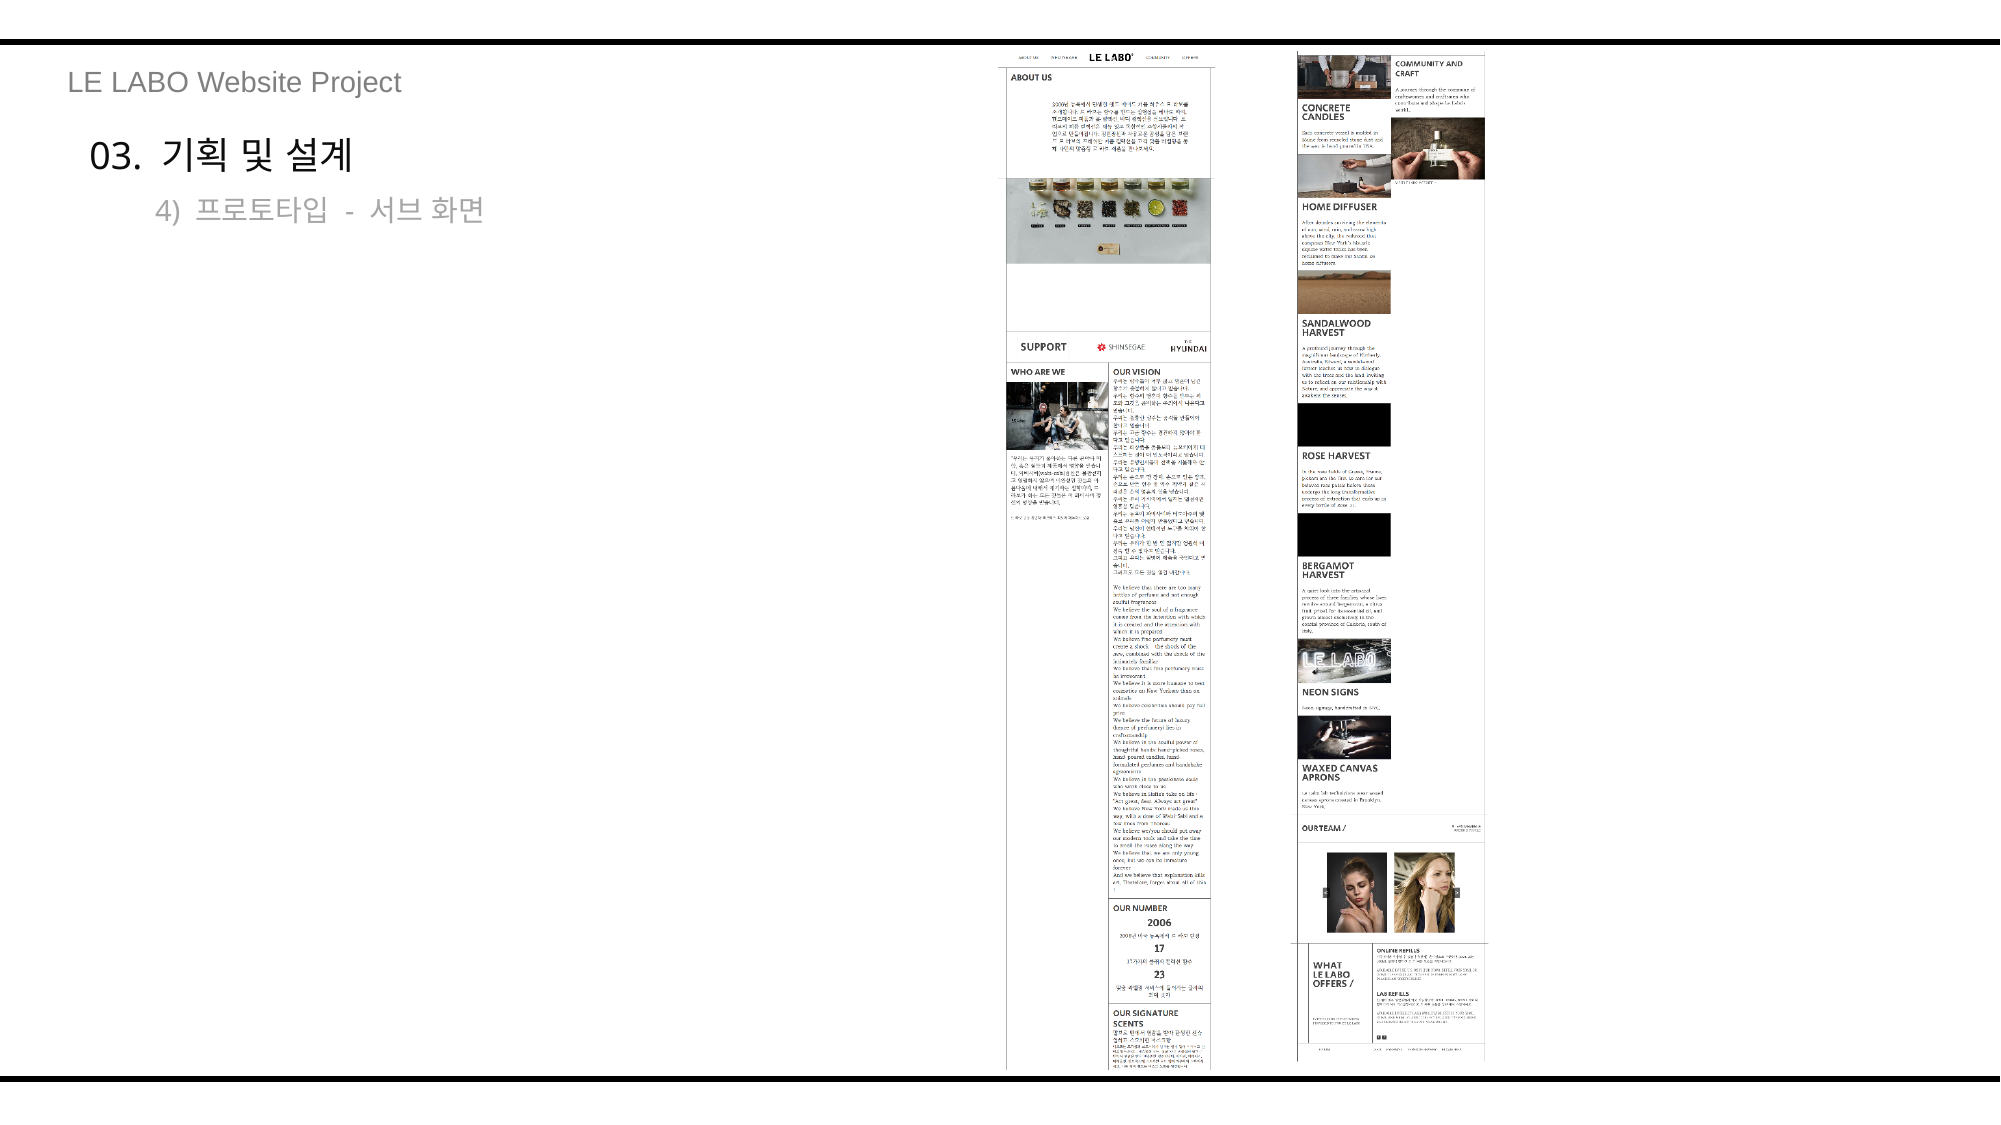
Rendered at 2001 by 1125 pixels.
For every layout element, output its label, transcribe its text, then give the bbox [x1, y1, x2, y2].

text_box LE LABO Website Project [52, 56, 783, 106]
text_box 4) 프로토타입 - 서브 화면 [140, 185, 871, 235]
picture [998, 48, 1215, 1070]
text_box 03. 기획 및 설계 [74, 124, 805, 185]
picture [1290, 51, 1489, 1070]
